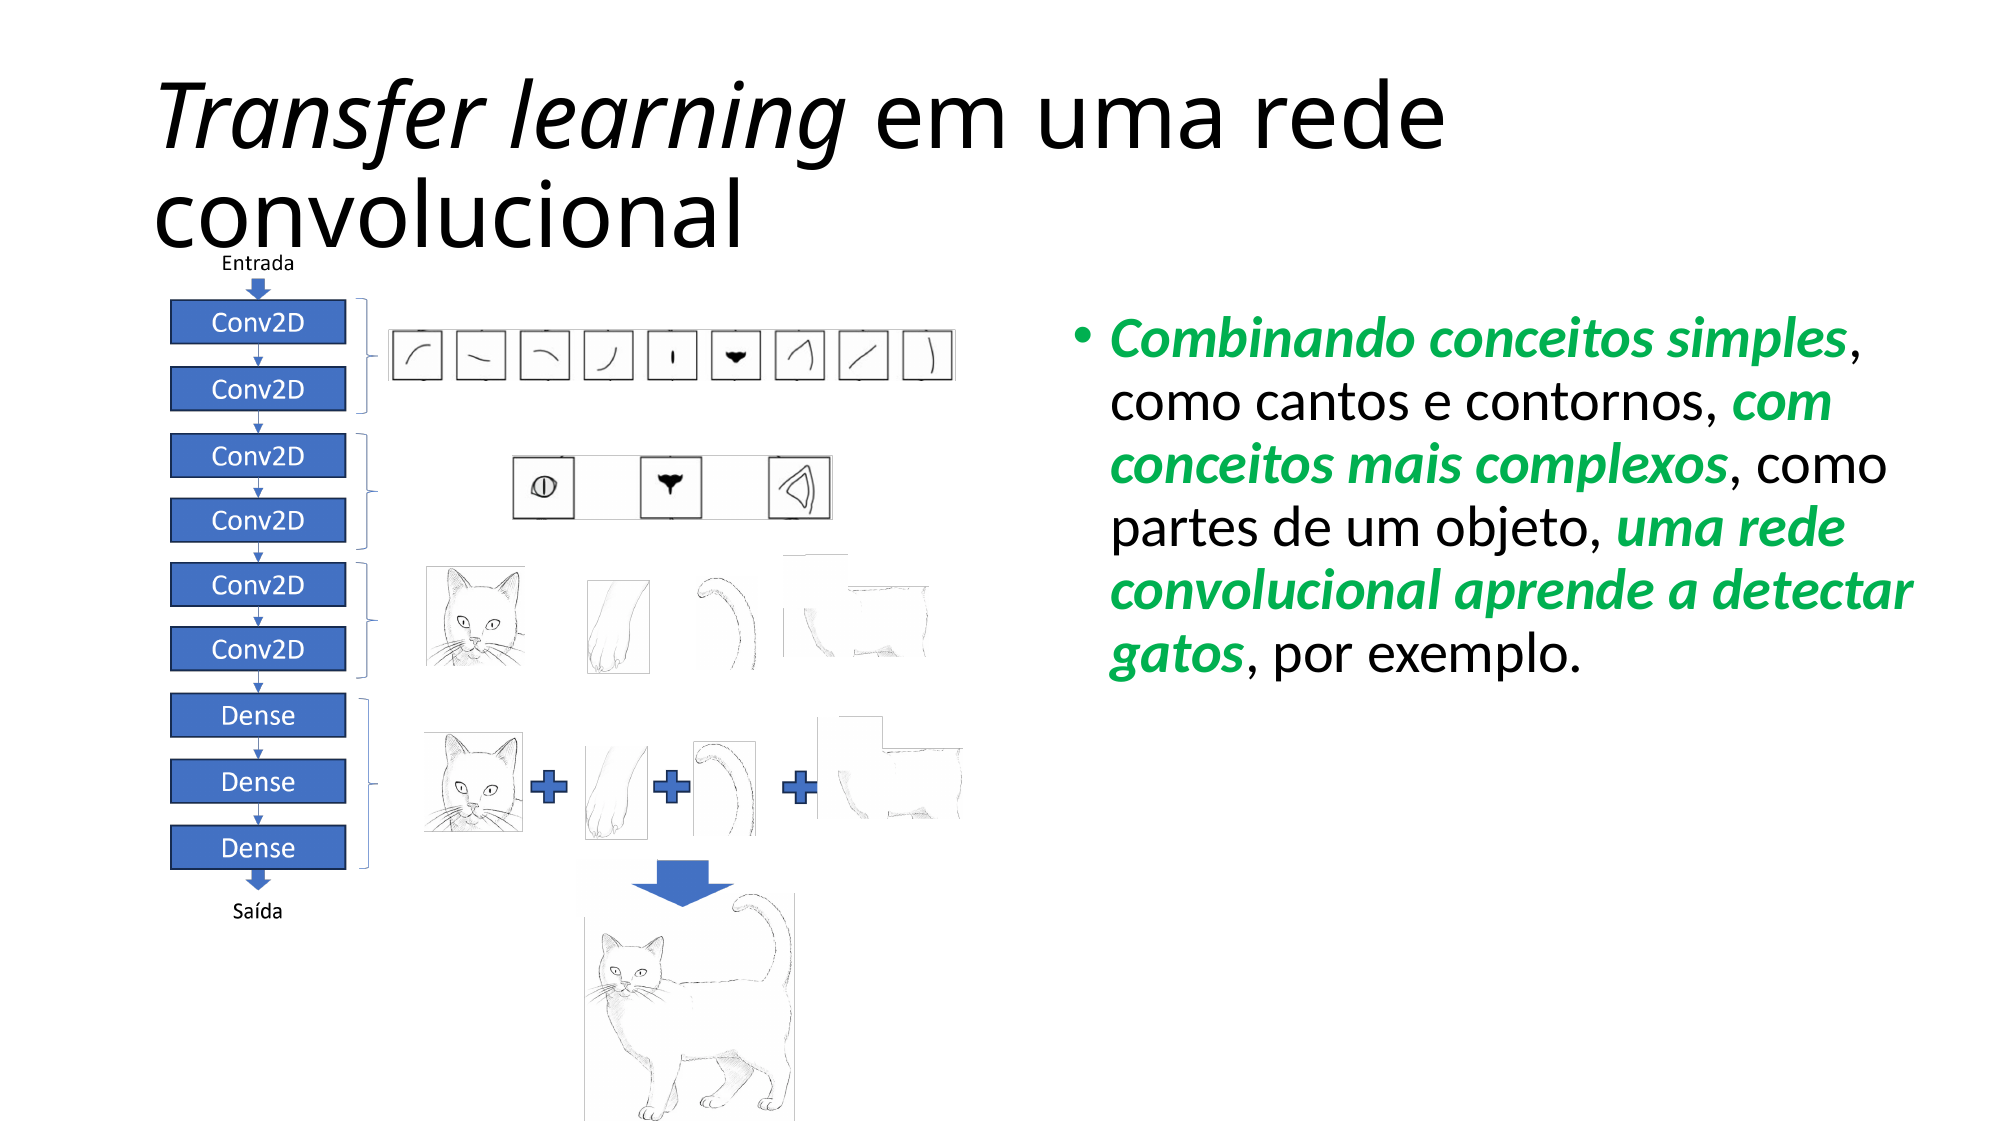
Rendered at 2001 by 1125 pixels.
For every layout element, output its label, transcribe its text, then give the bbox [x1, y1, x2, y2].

title Transfer learning em uma rede convolucional [137, 59, 1863, 278]
picture [170, 241, 963, 1121]
list Combinando conceitos simples, como cantos e contornos, com conceitos mais complexos, como partes de um objeto, uma rede convolucional aprende a detectar gatos, por exemplo. [1057, 299, 1979, 1125]
